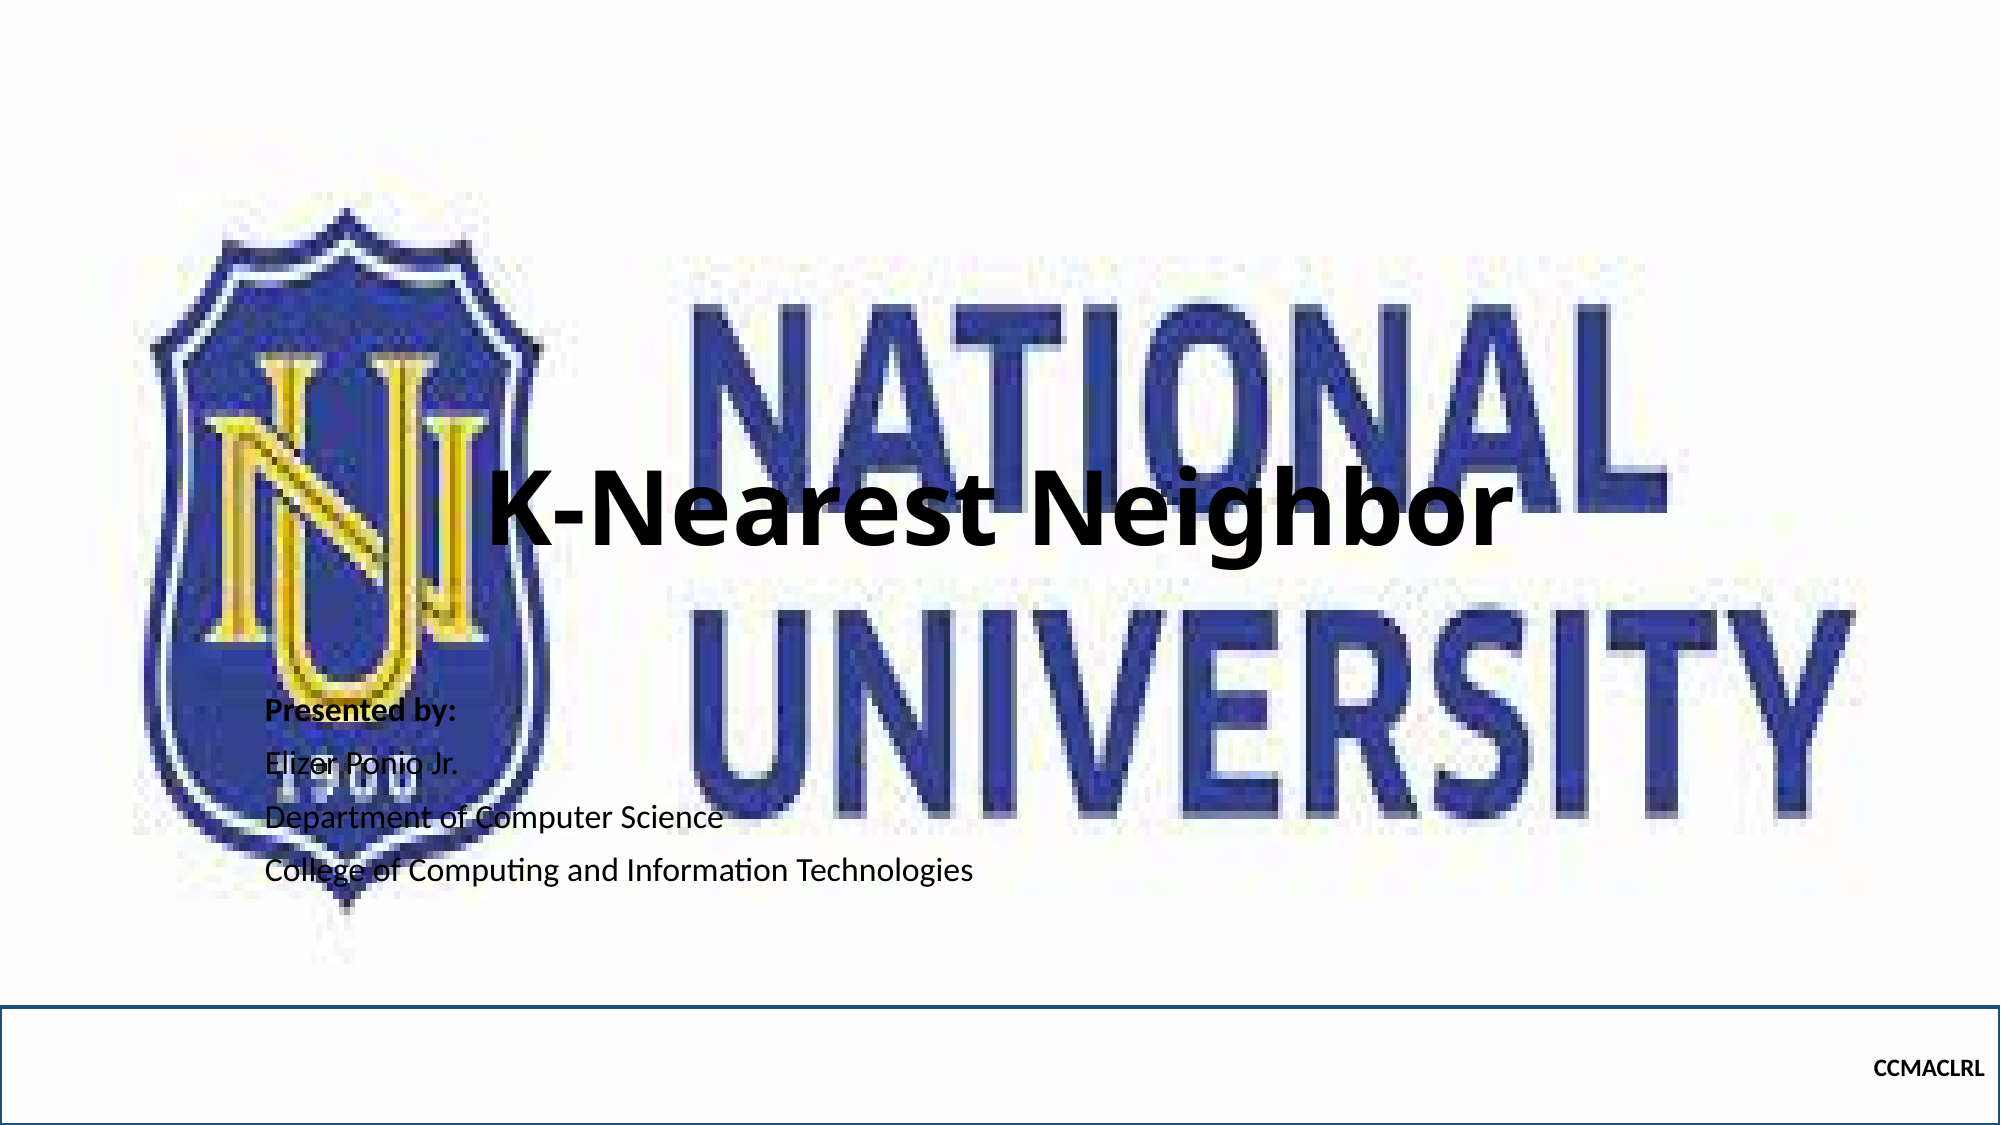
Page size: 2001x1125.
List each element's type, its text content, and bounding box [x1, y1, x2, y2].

subtitle Presented by: Elizer Ponio Jr. Department of Computer Science College of Computing and Information Technologies [249, 627, 1750, 900]
footer CCMACLRL [0, 1007, 2000, 1125]
title K-Nearest Neighbor [249, 184, 1750, 576]
picture [0, 0, 2000, 1007]
